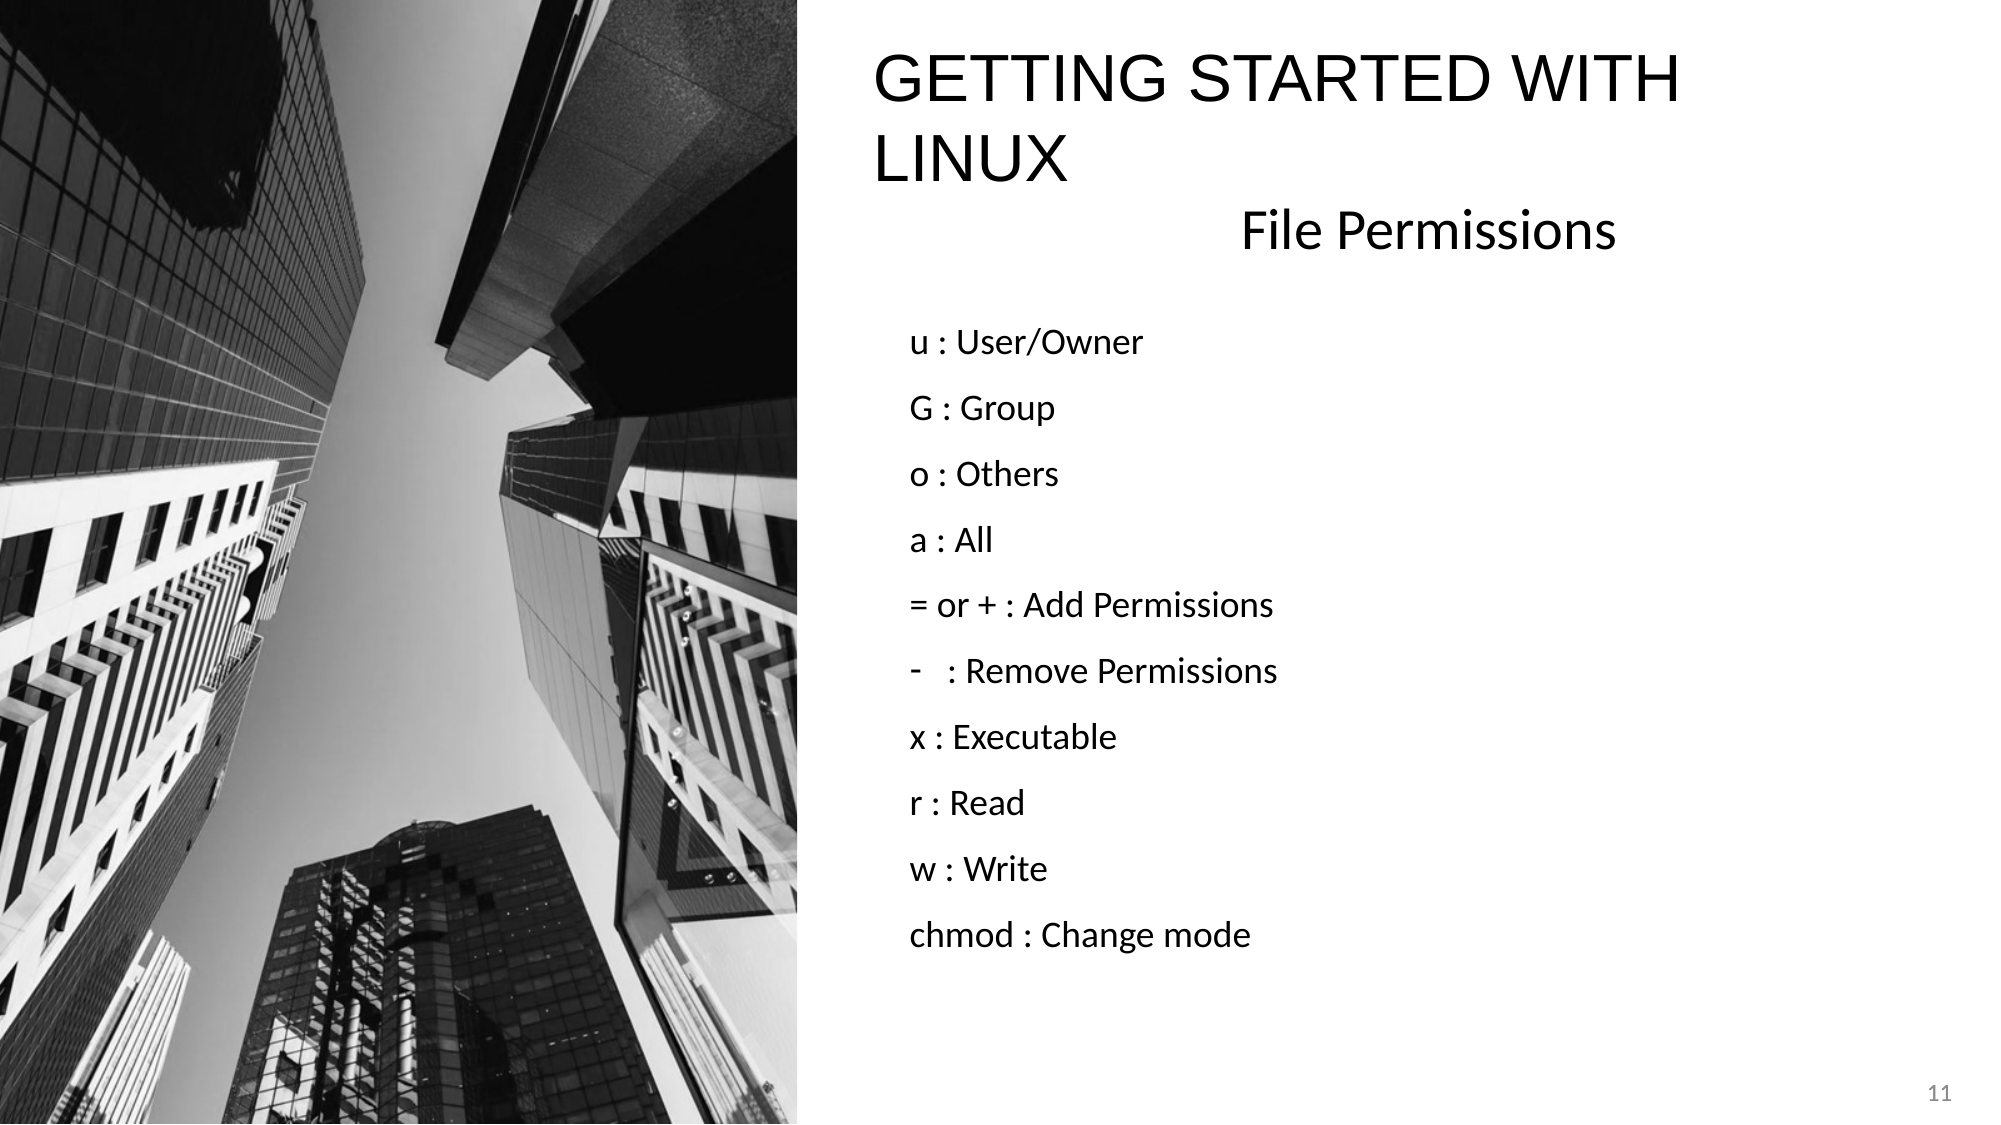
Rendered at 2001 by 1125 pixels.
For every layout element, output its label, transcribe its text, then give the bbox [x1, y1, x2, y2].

picture [0, 0, 798, 1124]
title Getting Started With LINUX [857, 26, 1913, 116]
text_box File Permissions [1082, 184, 1776, 268]
slide_number 11 [1894, 1061, 1968, 1121]
text_box u : User/Owner G : Group o : Others a : All = or + : Add Permissions : Remove Permissions x : Executable r : Read w : Write chmod : Change mode [894, 309, 1588, 979]
